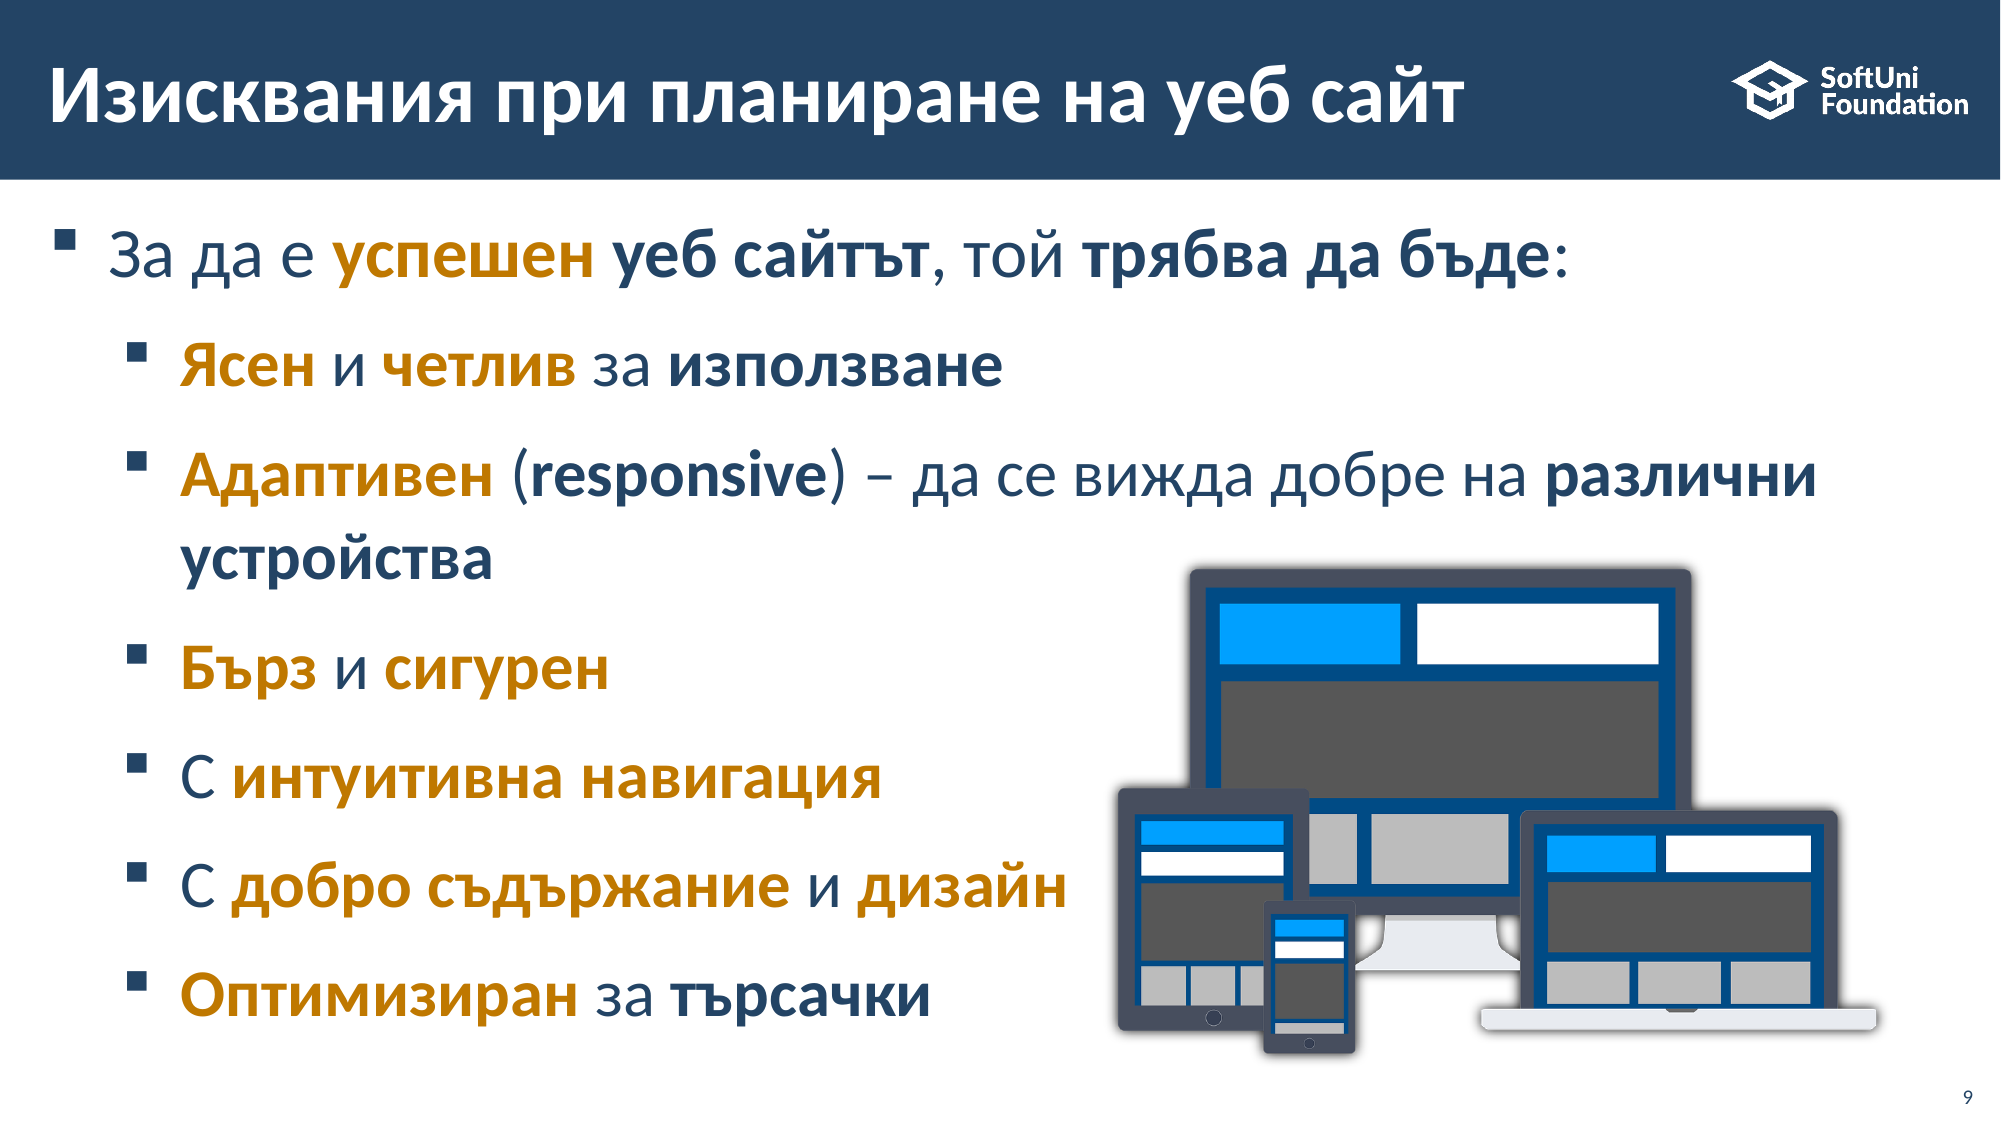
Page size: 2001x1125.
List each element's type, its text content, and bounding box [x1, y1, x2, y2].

list За да е успешен уеб сайтът, той трябва да бъде: Ясен и четлив за използване Адаптивен (responsive) – да се вижда добре на различни устройства Бърз и сигурен С интуитивна навигация С добро съдържание и дизайн Оптимизиран за търсачки [31, 196, 1953, 1104]
picture [1731, 60, 1968, 120]
slide_number 9 [1927, 1067, 1989, 1117]
title Изисквания при планиране на уеб сайт [31, 16, 1716, 162]
picture [1103, 554, 1892, 1068]
